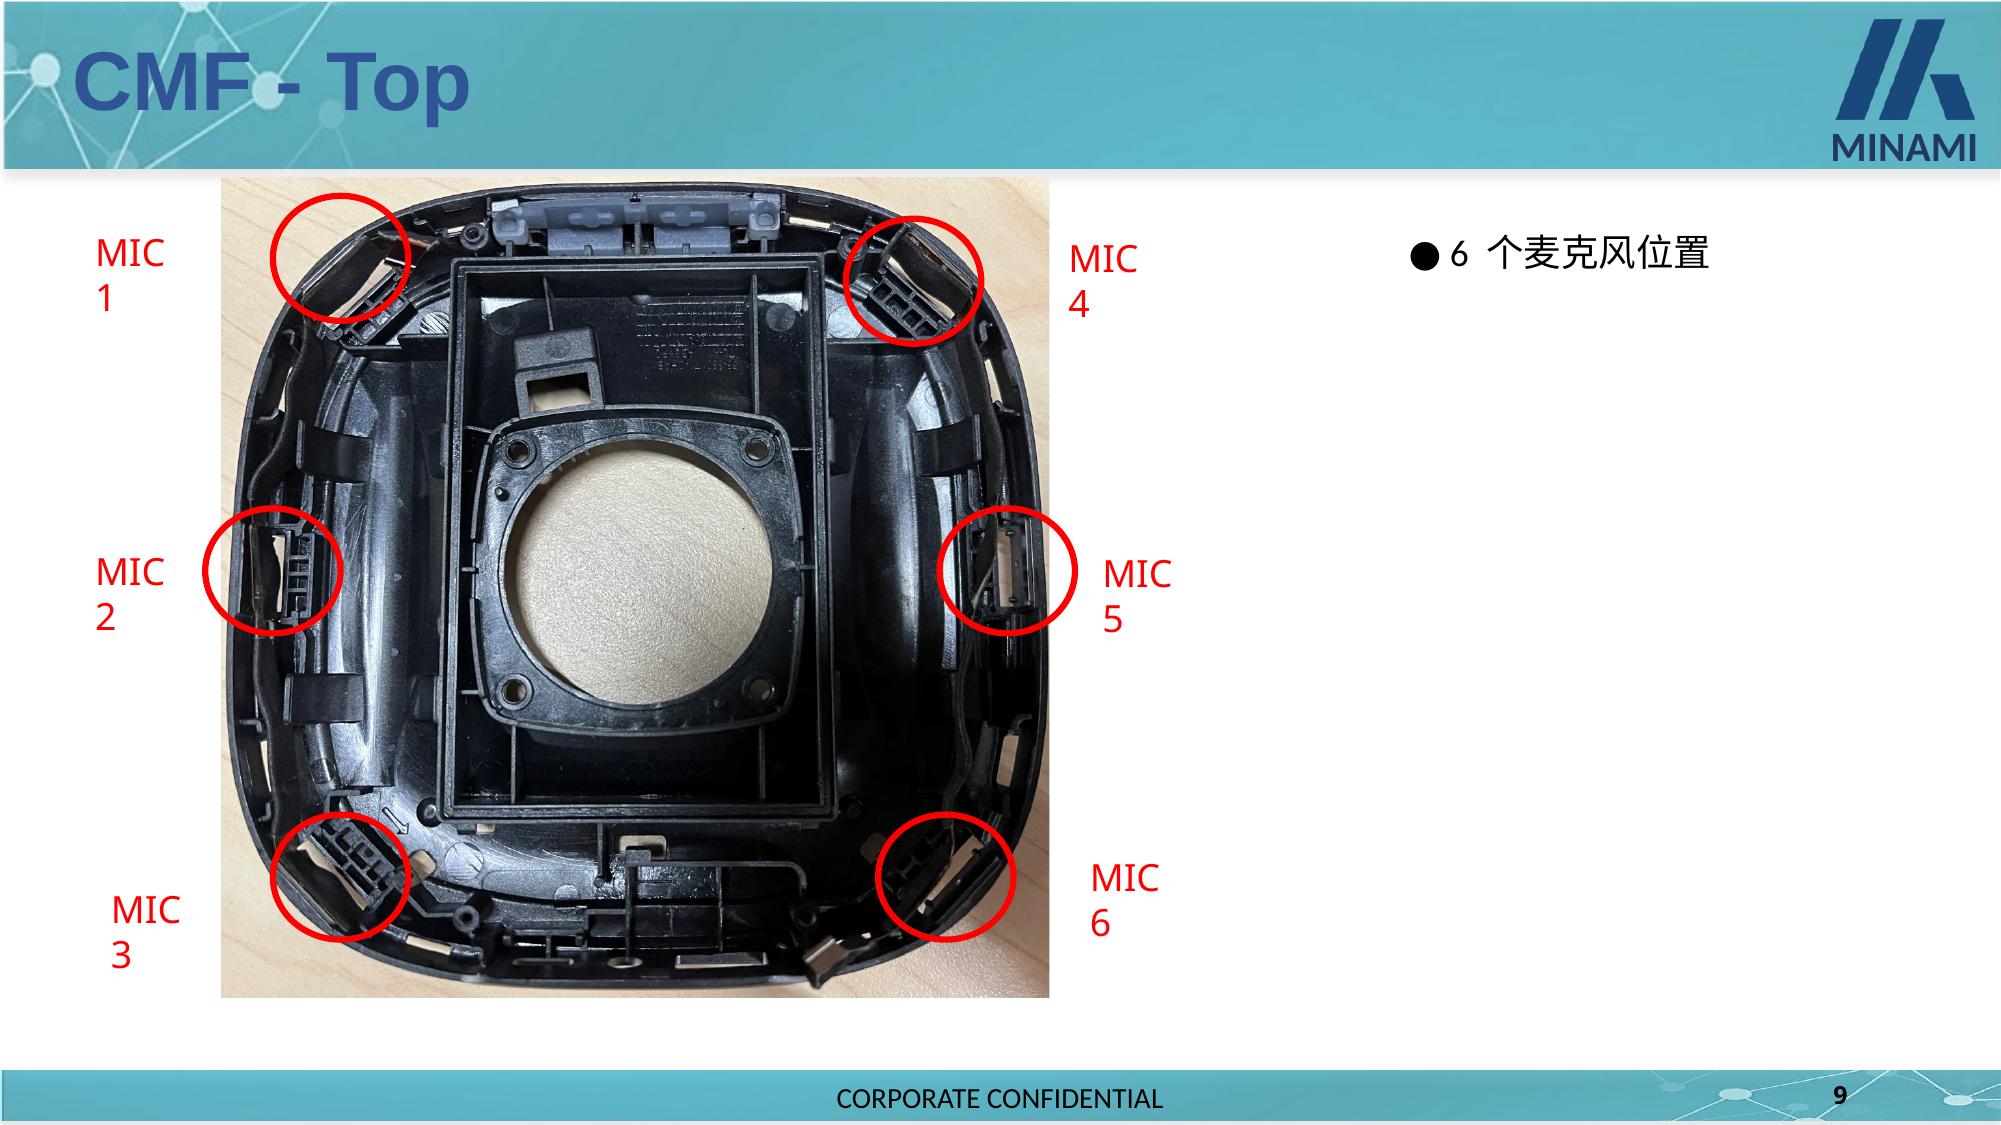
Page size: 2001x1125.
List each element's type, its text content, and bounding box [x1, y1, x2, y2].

text_box MIC 4 [1053, 227, 1179, 333]
slide_number 9 [1412, 1067, 1863, 1125]
text_box ● 6 个麦克风位置 [1393, 221, 1772, 282]
text_box MIC 6 [1074, 846, 1200, 952]
picture [220, 177, 1050, 998]
text_box [206, 530, 220, 612]
text_box MIC 5 [1087, 542, 1213, 648]
text_box MIC 3 [96, 879, 220, 984]
footer CORPORATE CONFIDENTIAL [662, 1067, 1338, 1125]
text_box MIC 1 [80, 221, 206, 327]
picture [1835, 19, 1975, 120]
title CMF - Top [57, 0, 1816, 167]
text_box [1050, 521, 1077, 621]
text_box MIC 2 [80, 540, 206, 646]
